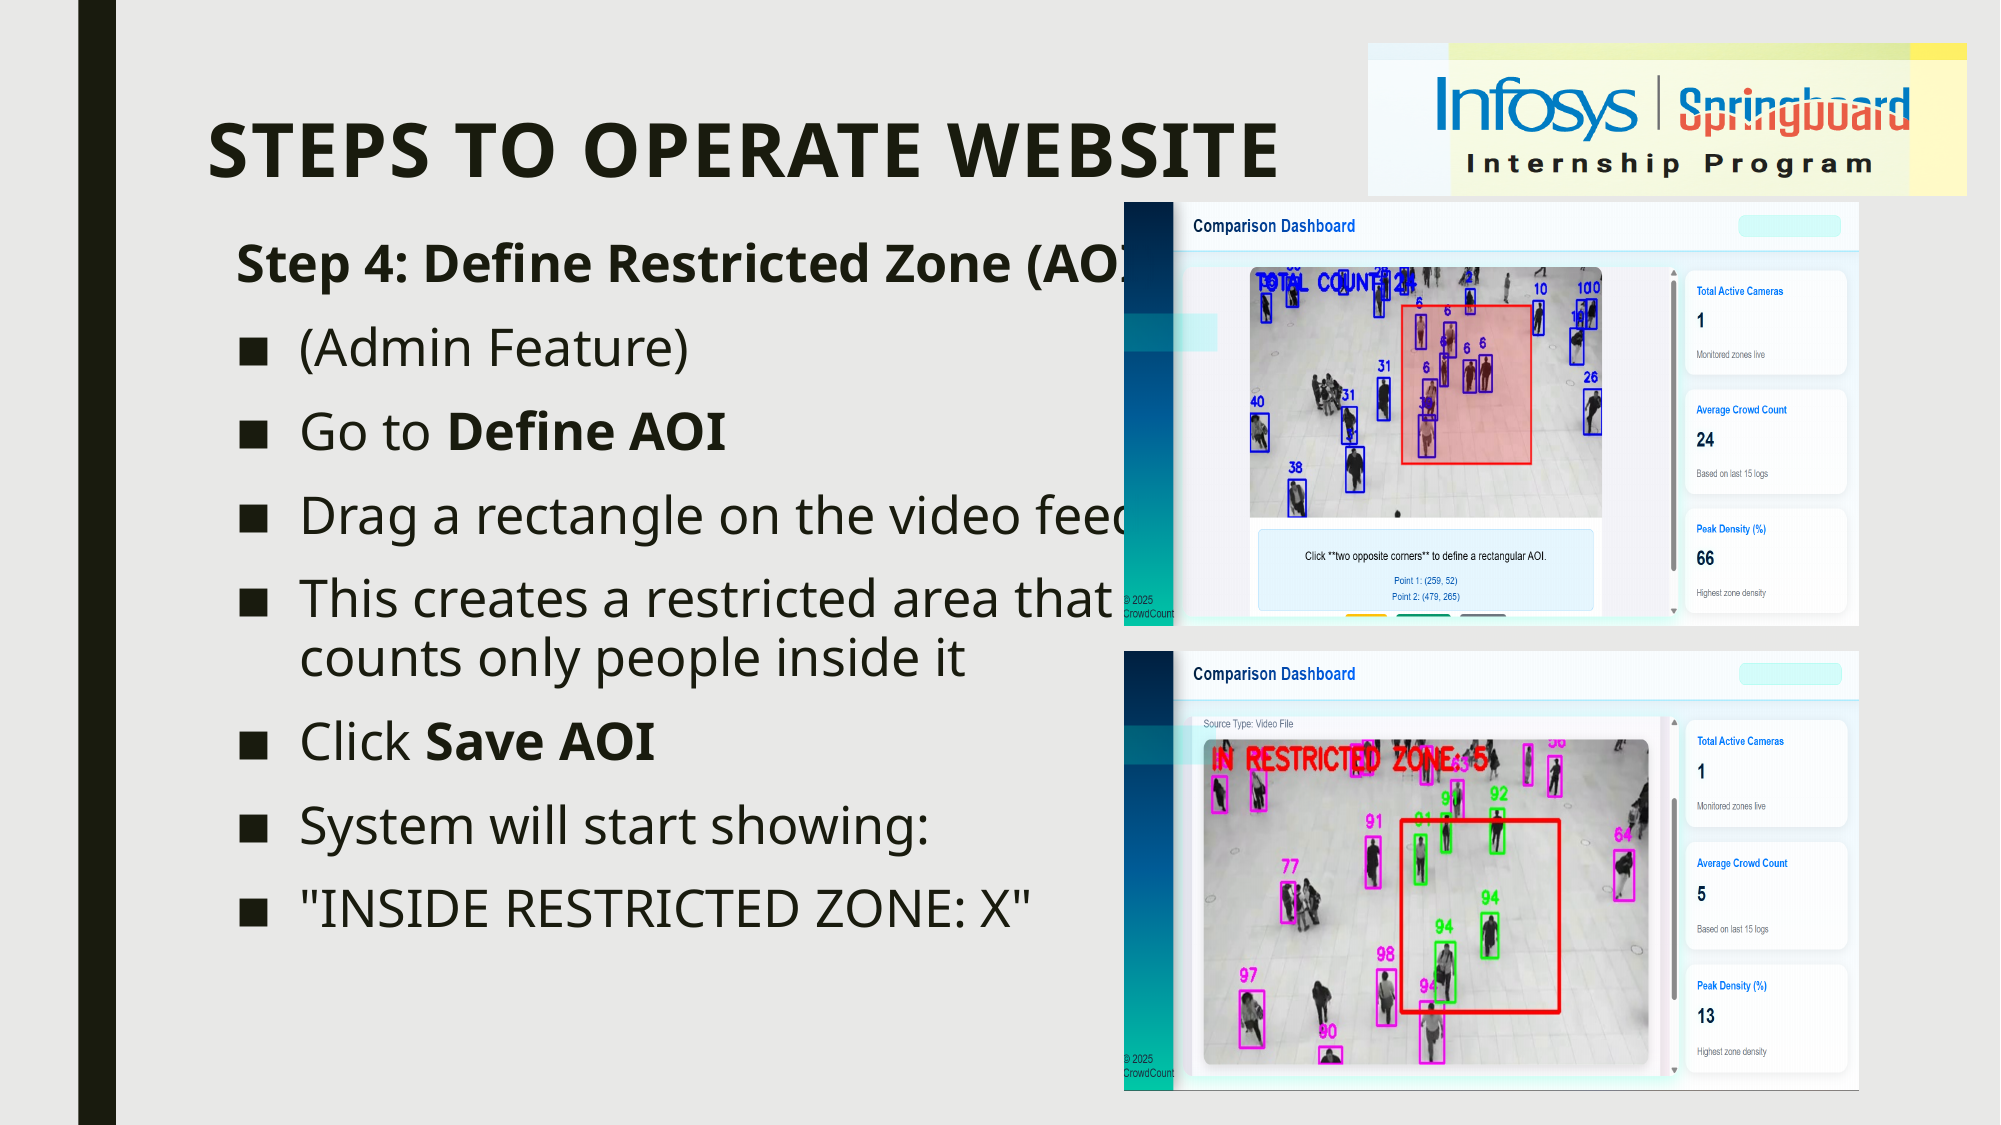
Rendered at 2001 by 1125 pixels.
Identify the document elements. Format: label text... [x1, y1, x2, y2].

picture [1368, 43, 1967, 196]
picture [1124, 651, 1859, 1091]
title Steps to operate website [192, 106, 1422, 203]
list Step 4: Define Restricted Zone (AOI) (Admin Feature) Go to Define AOI Drag a rectangle on the video feed This creates a restricted area that counts only people inside it Click Save AOI System will start showing: "INSIDE RESTRICTED ZONE: X" [221, 228, 1199, 1065]
picture [1124, 202, 1859, 626]
